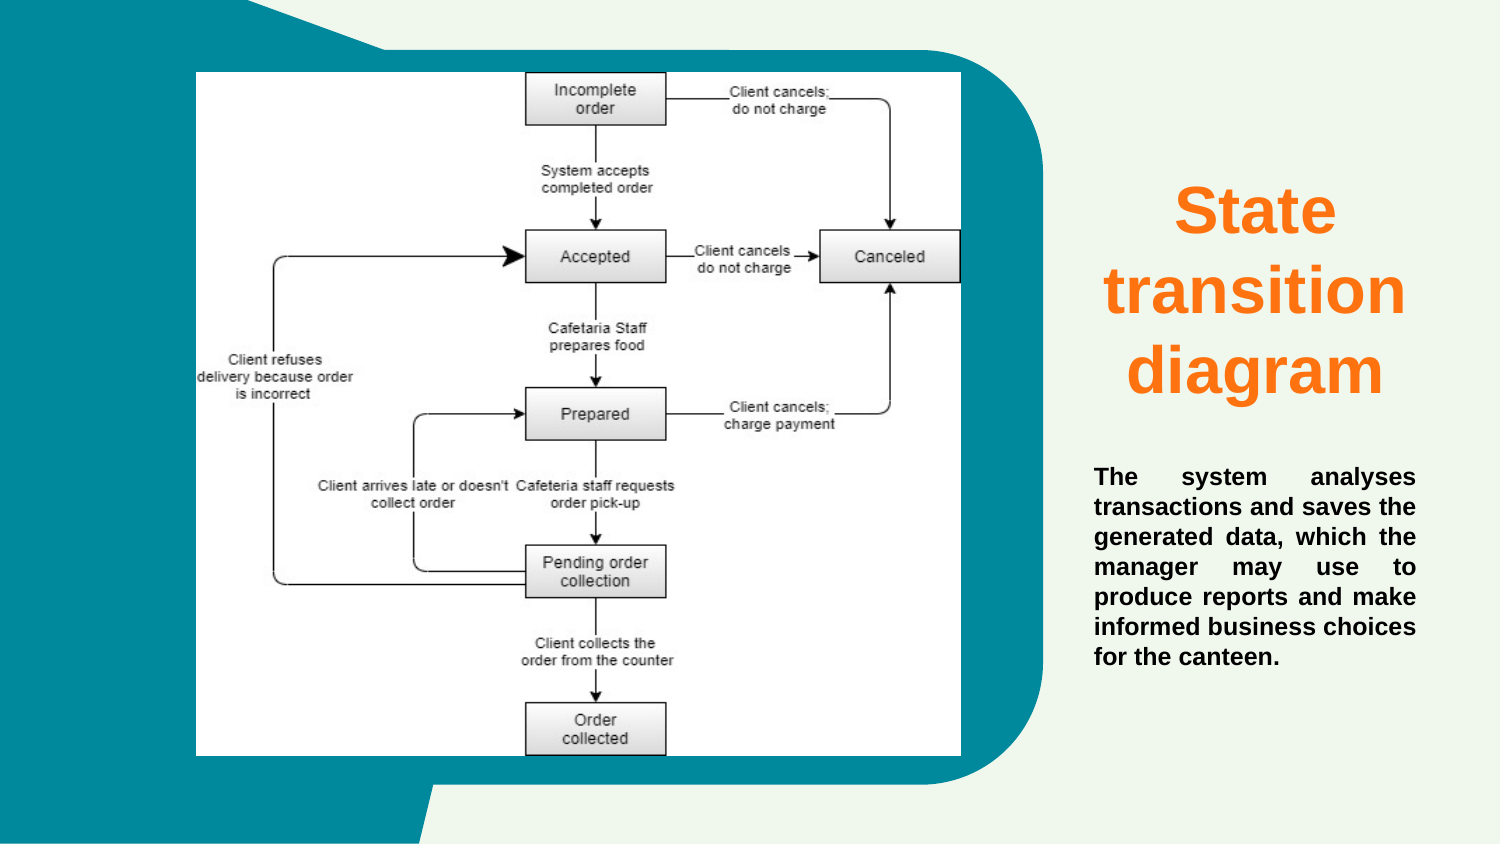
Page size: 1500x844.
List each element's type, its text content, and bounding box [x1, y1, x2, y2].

picture [196, 72, 961, 756]
title State transition diagram [1079, 102, 1432, 422]
text_box The system analyses transactions and saves the generated data, which the manager may use to produce reports and make informed business choices for the canteen. [1079, 453, 1432, 678]
text_box [267, 49, 1044, 785]
